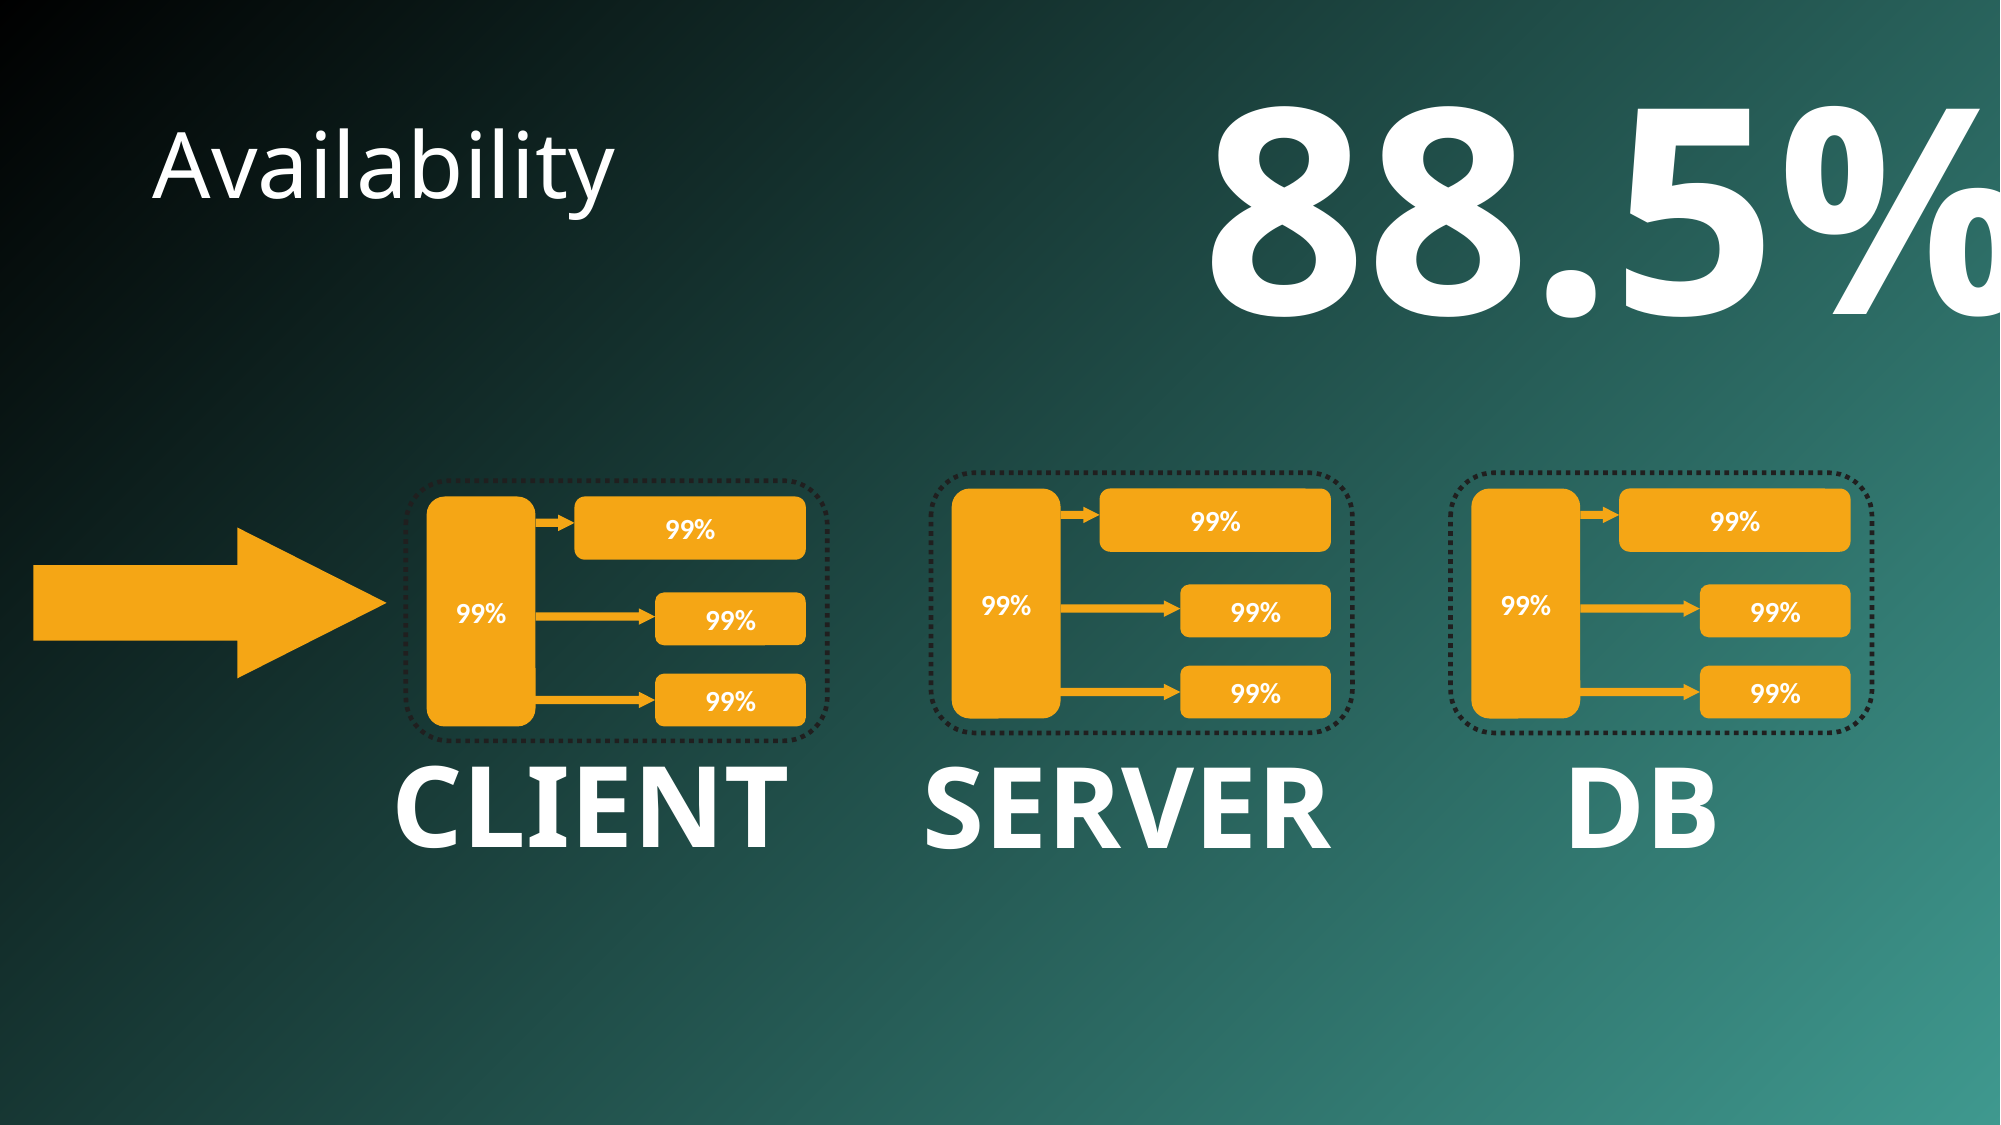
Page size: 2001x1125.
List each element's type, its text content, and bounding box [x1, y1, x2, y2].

text_box SERVER [907, 729, 1347, 879]
title Availability [137, 59, 1187, 278]
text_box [1450, 472, 1873, 733]
text_box [32, 525, 389, 681]
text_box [930, 472, 1353, 733]
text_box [405, 480, 828, 741]
text_box DB [1547, 733, 1737, 879]
text_box 88.5% [1187, 20, 2000, 380]
text_box CLIENT [376, 727, 805, 878]
